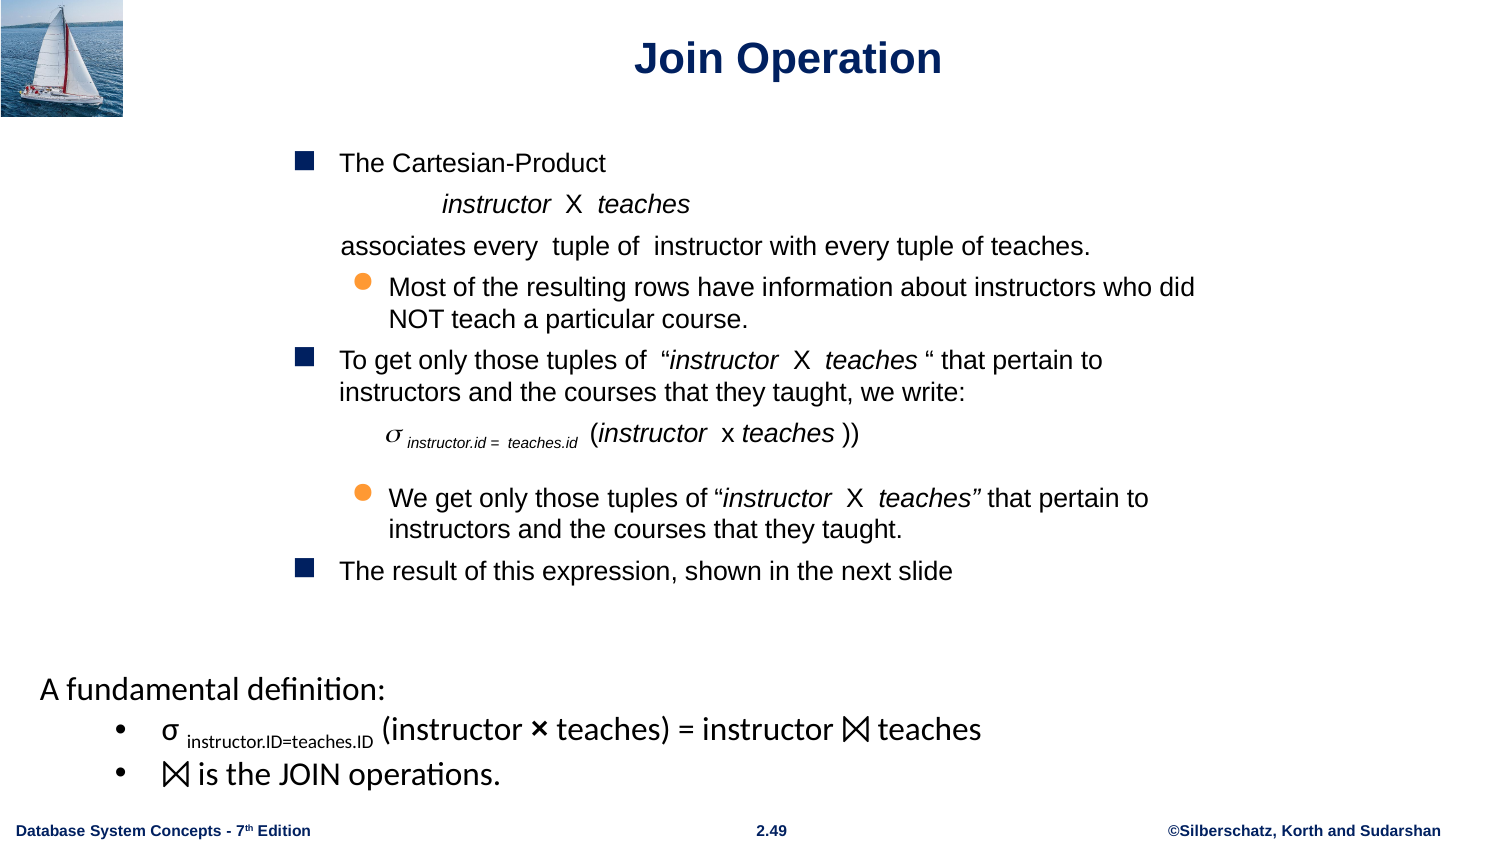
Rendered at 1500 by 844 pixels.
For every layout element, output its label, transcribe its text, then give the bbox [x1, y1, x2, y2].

text_box A fundamental definition: σ instructor.ID=teaches.ID (instructor ⨯ teaches) = instructor ⨝ teaches ⨝ is the JOIN operations. [24, 659, 1350, 800]
title Join Operation [125, 14, 1452, 90]
picture [0, 0, 123, 117]
list The Cartesian-Product instructor X teaches associates every tuple of instructor with every tuple of teaches. Most of the resulting rows have information about instructors who did NOT teach a particular course. To get only those tuples of “instructor X teaches “ that pertain to instructors and the courses that they taught, we write:  instructor.id = teaches.id (instructor x teaches )) We get only those tuples of “instructor X teaches” that pertain to instructors and the courses that they taught. The result of this expression, shown in the next slide [282, 138, 1221, 659]
